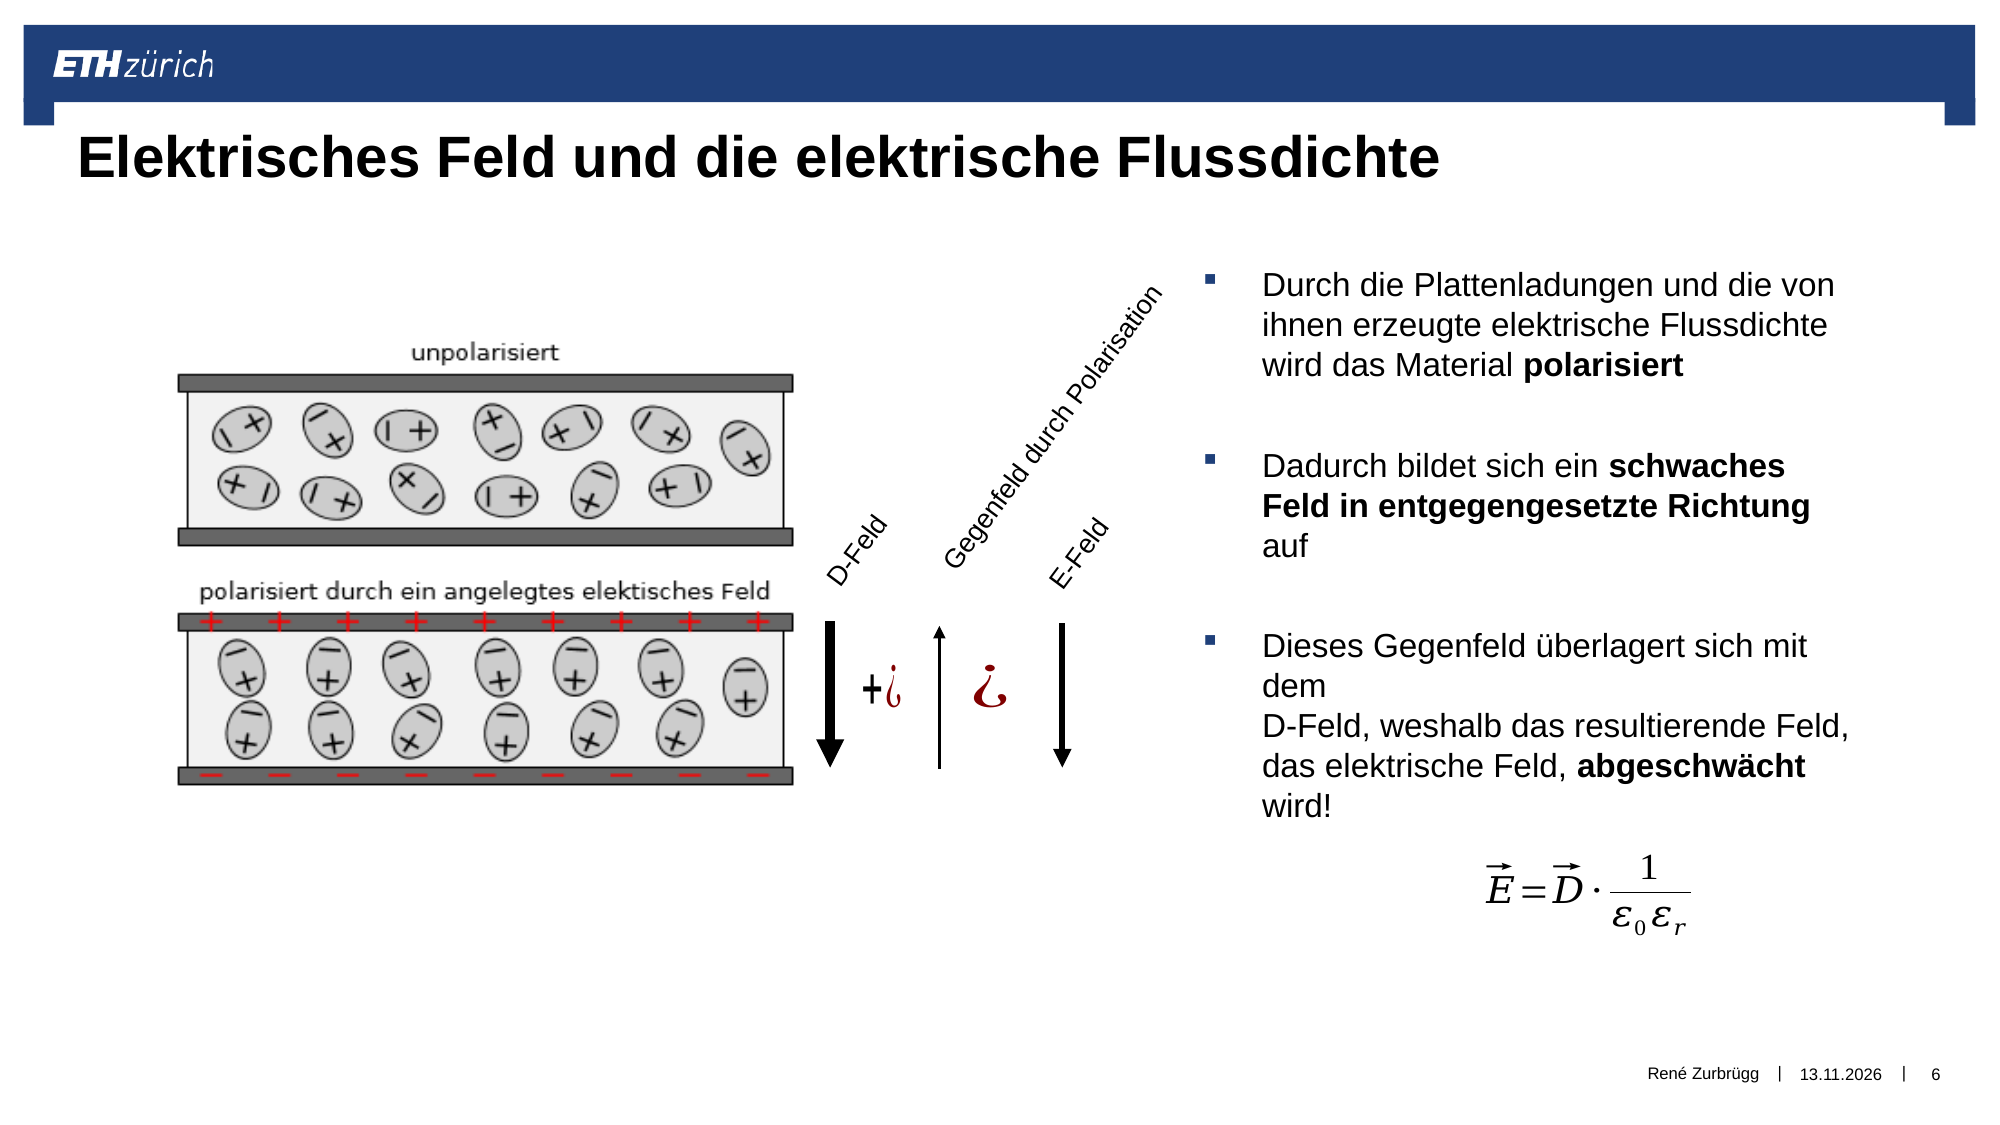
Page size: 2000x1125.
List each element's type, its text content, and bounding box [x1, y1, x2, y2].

title Elektrisches Feld und die elektrische Flussdichte [53, 101, 1947, 269]
footer René Zurbrügg [999, 1034, 1760, 1111]
text_box Durch die Plattenladungen und die von ihnen erzeugte elektrische Flussdichte wird das Material polarisiert Dadurch bildet sich ein schwaches Feld in entgegengesetzte Richtung auf Dieses Gegenfeld überlagert sich mit dem D-Feld, weshalb das resultierende Feld, das elektrische Feld, abgeschwächt wird! [1187, 256, 1874, 948]
slide_number 6 [1906, 1034, 1966, 1112]
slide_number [1790, 1034, 1892, 1112]
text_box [160, 177, 1126, 813]
